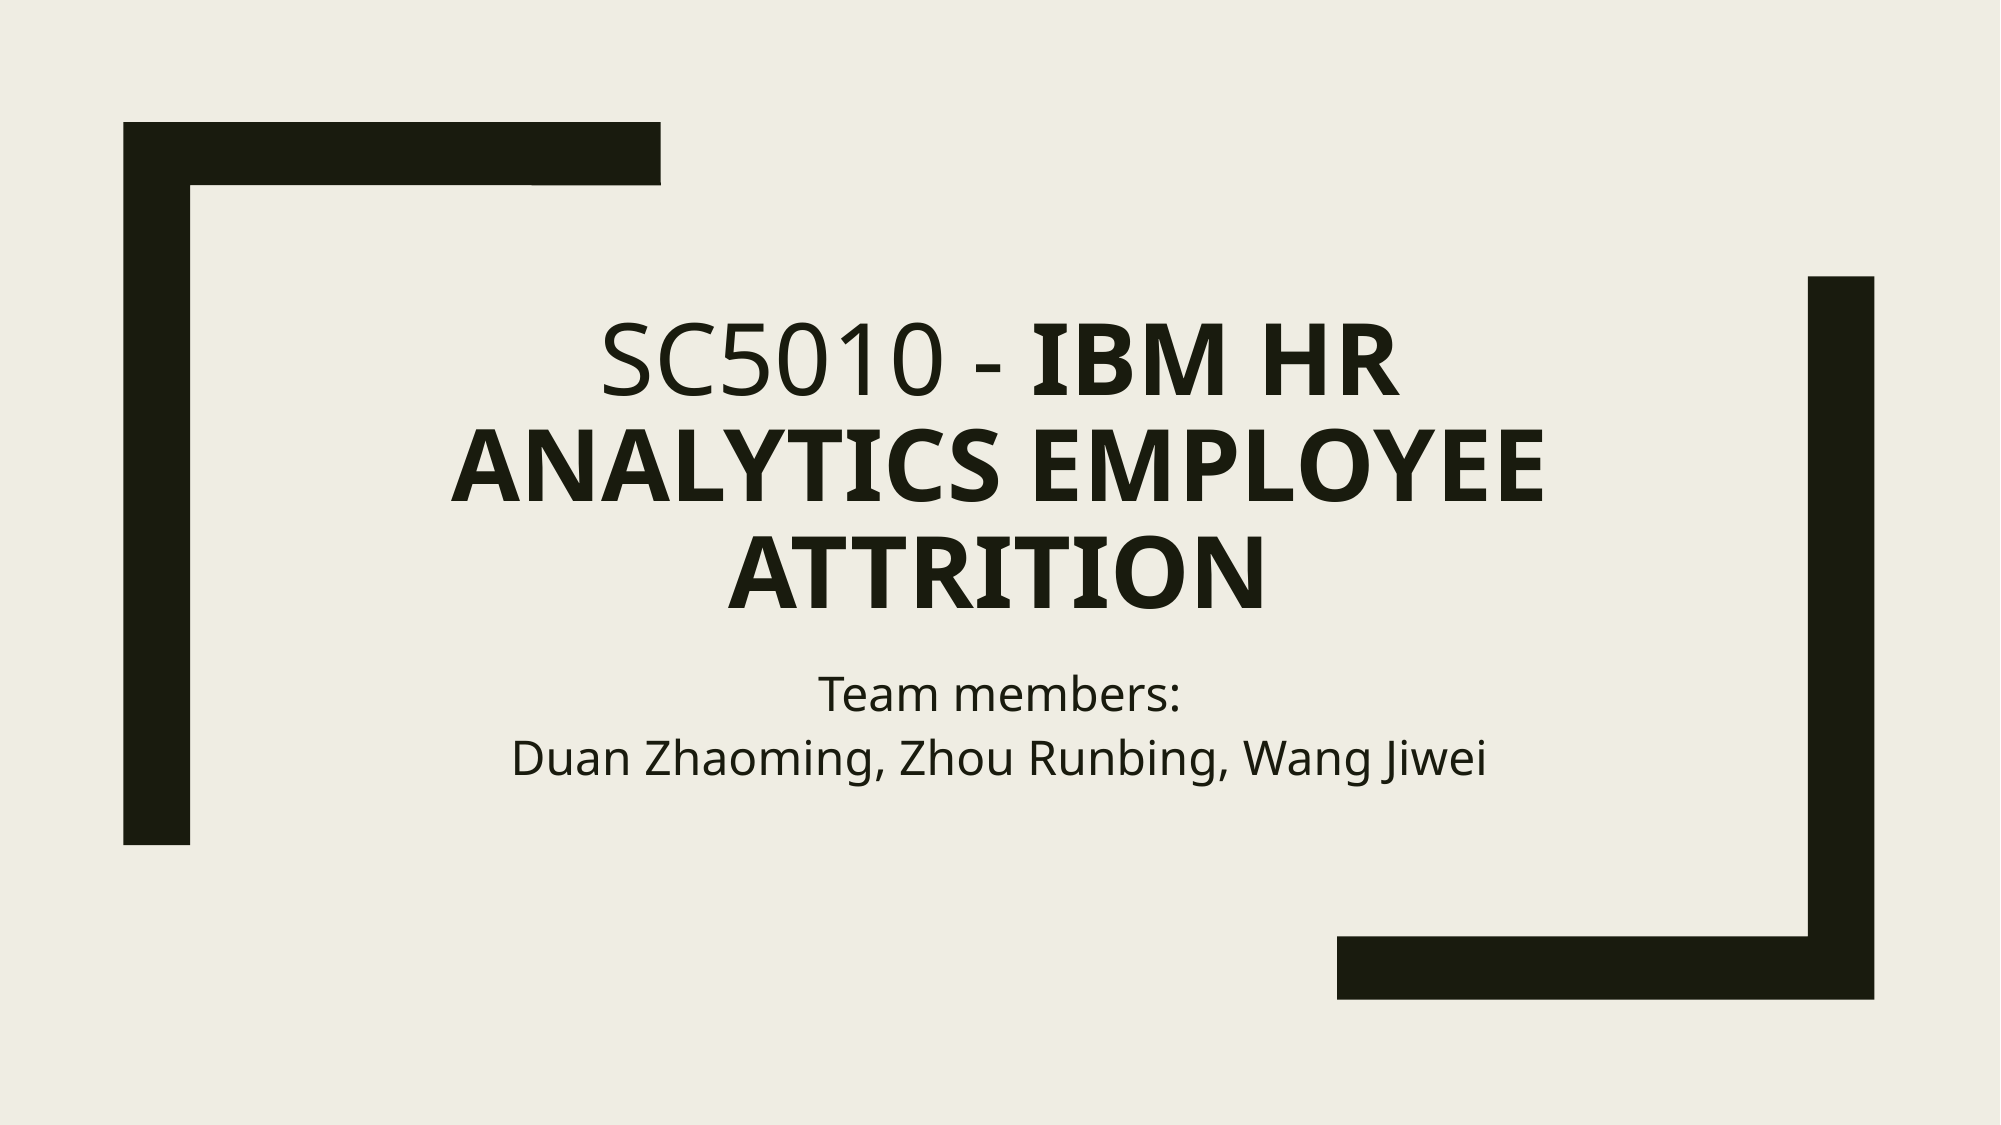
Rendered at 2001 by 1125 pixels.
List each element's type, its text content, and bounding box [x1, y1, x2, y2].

title SC5010 - IBM HR Analytics Employee Attrition [314, 293, 1686, 638]
subtitle Team members: Duan Zhaoming, Zhou Runbing, Wang Jiwei [439, 649, 1561, 828]
